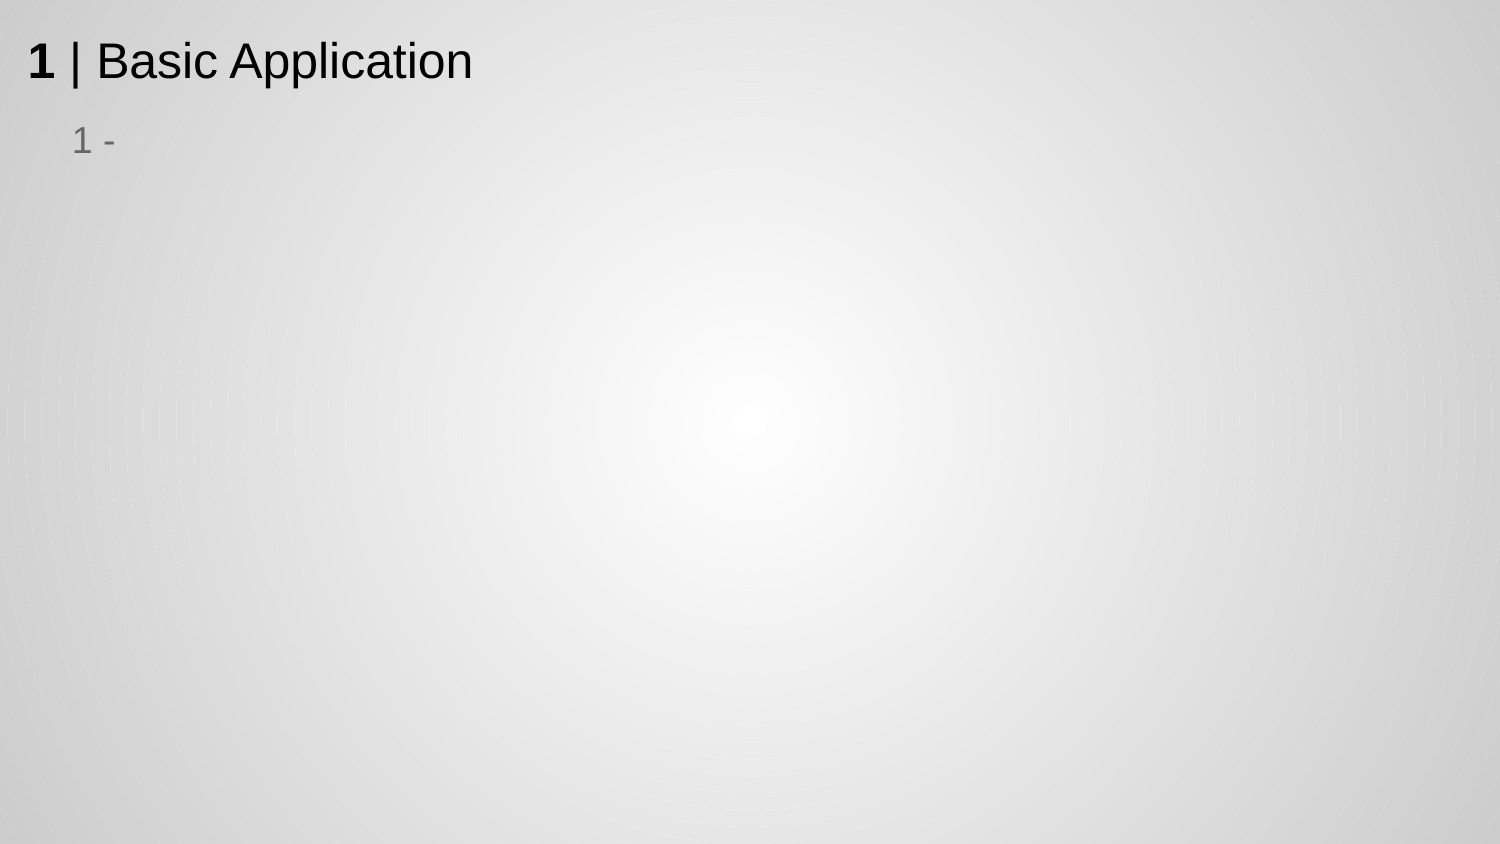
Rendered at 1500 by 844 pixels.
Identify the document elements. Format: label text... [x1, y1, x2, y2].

subtitle 1 - [56, 100, 1399, 165]
text_box 1 | Basic Application [12, 14, 1296, 104]
